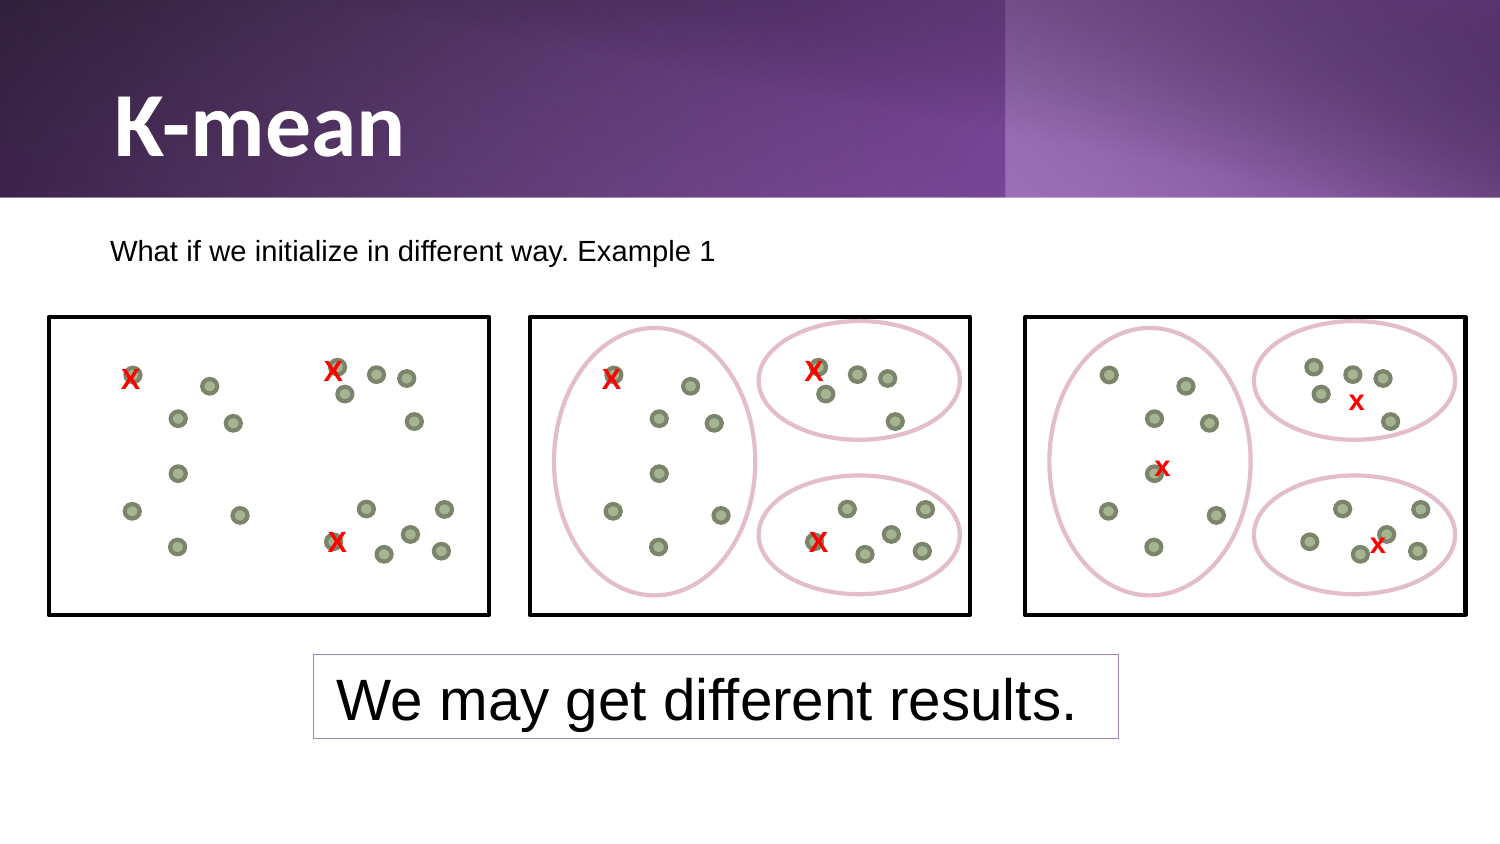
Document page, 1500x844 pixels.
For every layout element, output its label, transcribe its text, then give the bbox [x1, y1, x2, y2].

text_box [553, 320, 961, 596]
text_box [529, 316, 971, 616]
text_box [1024, 316, 1466, 616]
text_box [105, 344, 374, 568]
title K-mean [103, 44, 1397, 208]
text_box What if we initialize in different way. Example 1 [95, 224, 1182, 275]
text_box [1049, 320, 1456, 596]
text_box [48, 316, 490, 616]
text_box We may get different results. [313, 654, 1119, 739]
picture [0, 0, 1500, 199]
